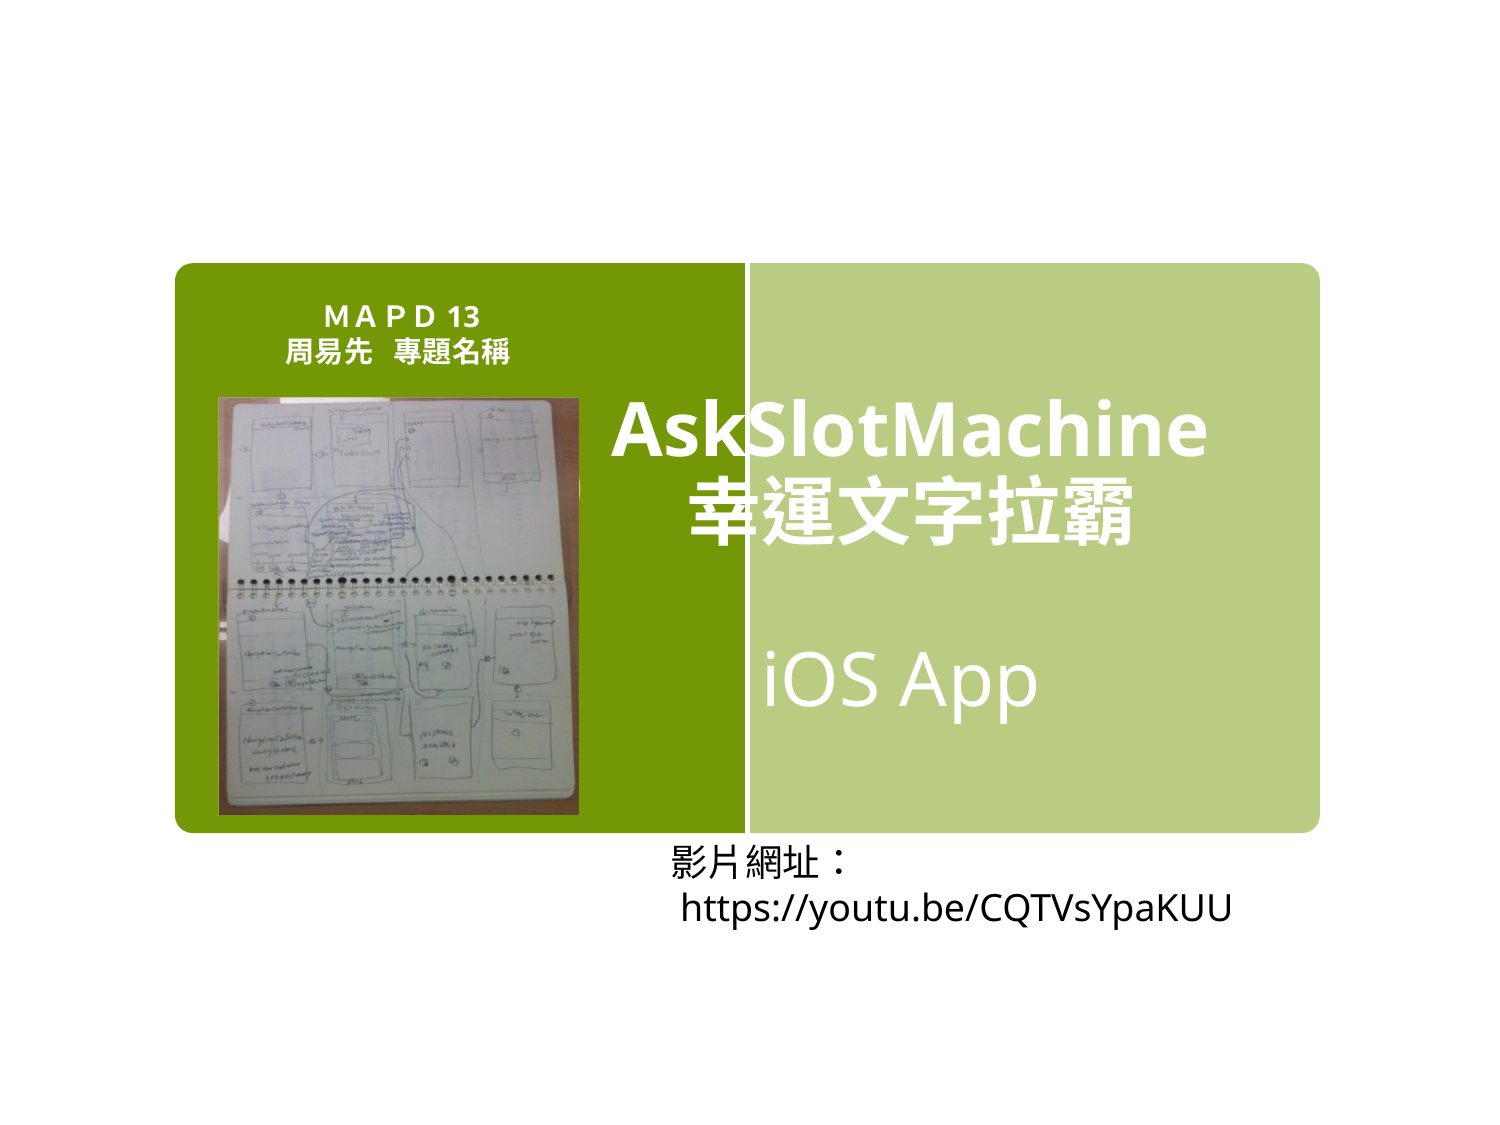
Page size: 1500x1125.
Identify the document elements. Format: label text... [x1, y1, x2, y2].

text_box 影片網址： https://youtu.be/CQTVsYpaKUU [655, 831, 1303, 936]
subtitle ＭＡＰＤ13 周易先 專題名稱 [193, 297, 610, 385]
title AskSlotMachine 幸運文字拉霸 iOS App [519, 318, 1303, 722]
picture [189, 398, 608, 815]
